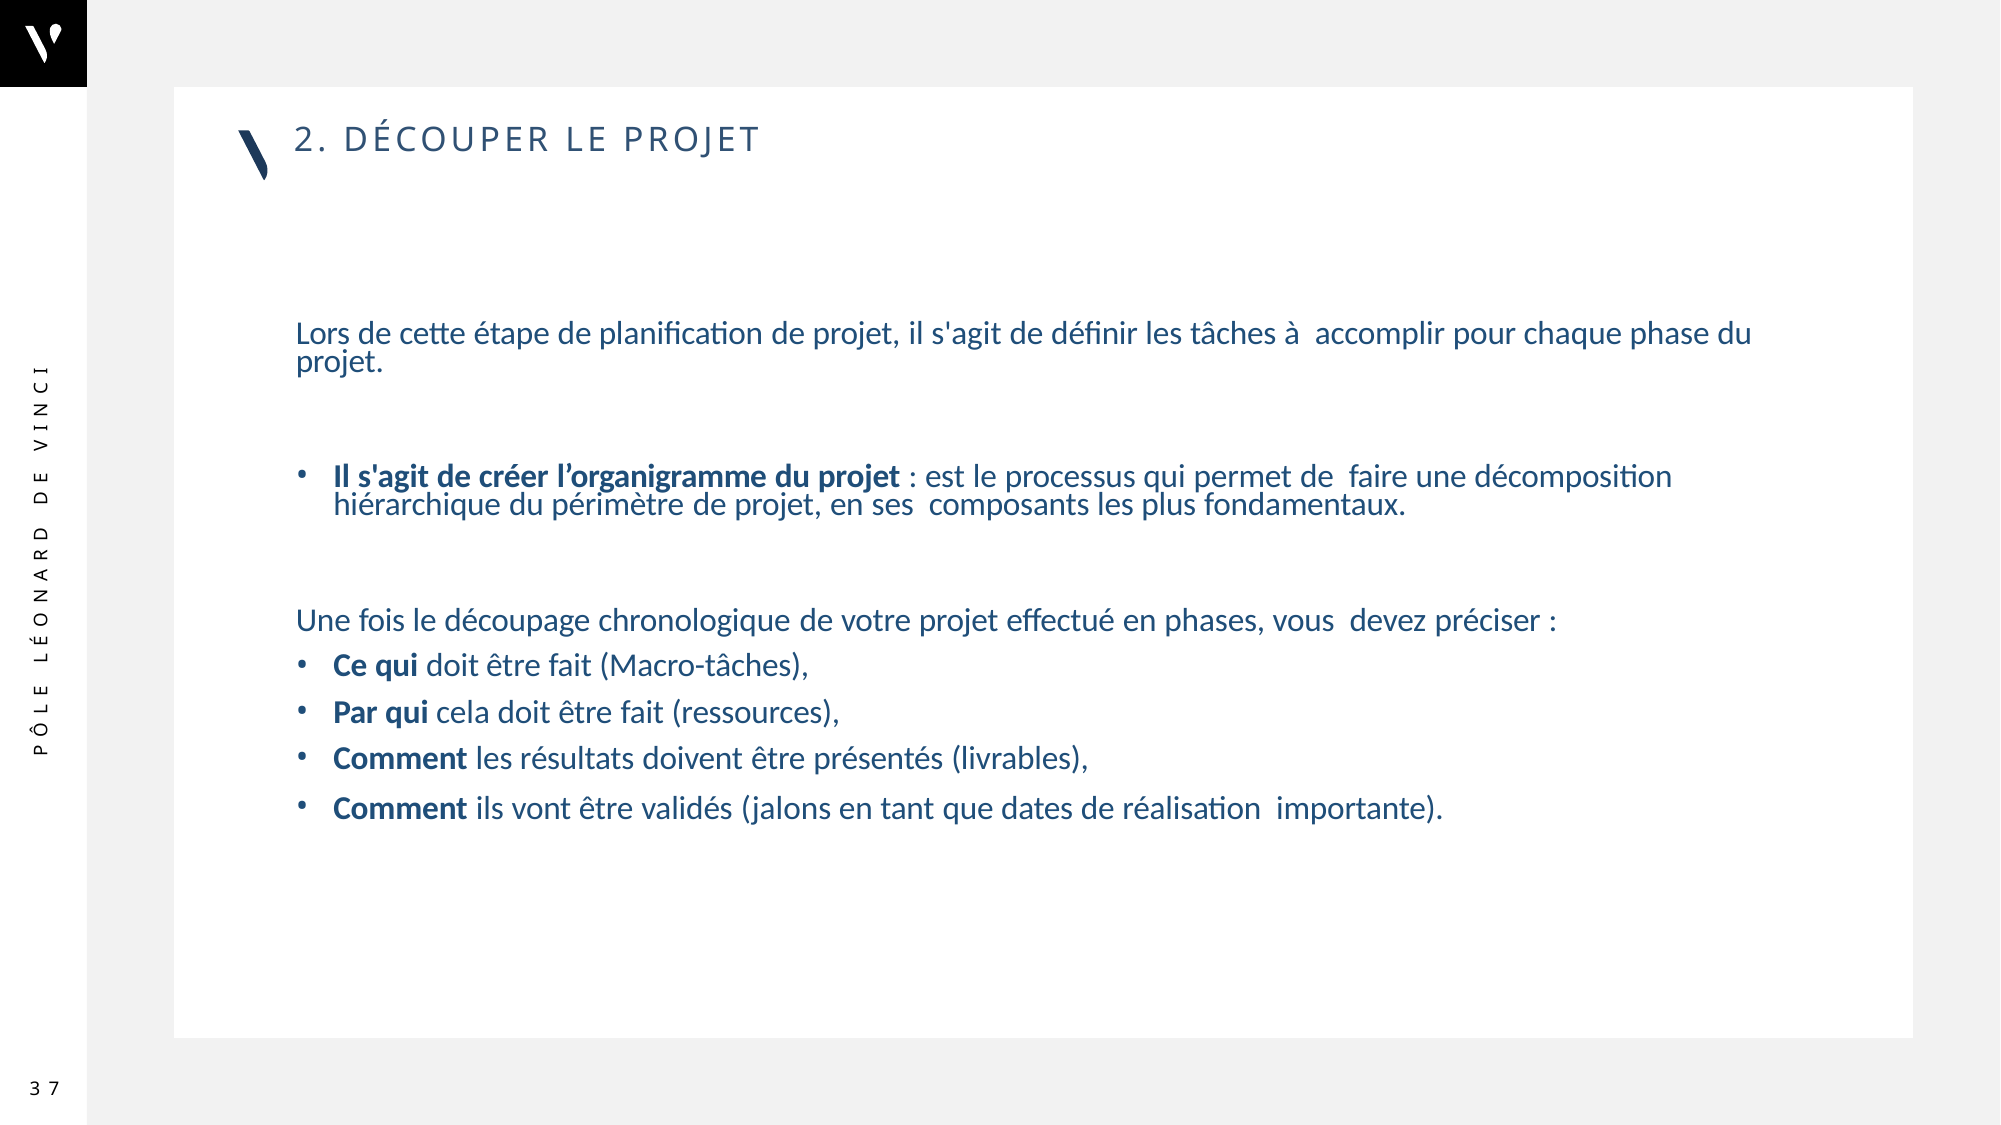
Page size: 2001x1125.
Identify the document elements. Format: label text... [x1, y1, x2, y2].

list Lors de cette étape de planification de projet, il s'agit de définir les tâches à accomplir pour chaque phase du projet. Il s'agit de créer l’organigramme du projet : est le processus qui permet de faire une décomposition hiérarchique du périmètre de projet, en ses composants les plus fondamentaux. Une fois le découpage chronologique de votre projet effectué en phases, vous devez préciser : Ce qui doit être fait (Macro-tâches), Par qui cela doit être fait (ressources), Comment les résultats doivent être présentés (livrables), Comment ils vont être validés (jalons en tant que dates de réalisation importante). [293, 322, 1806, 989]
title 2. Découper le projet [293, 122, 1806, 201]
slide_number 37 [9, 1077, 74, 1100]
